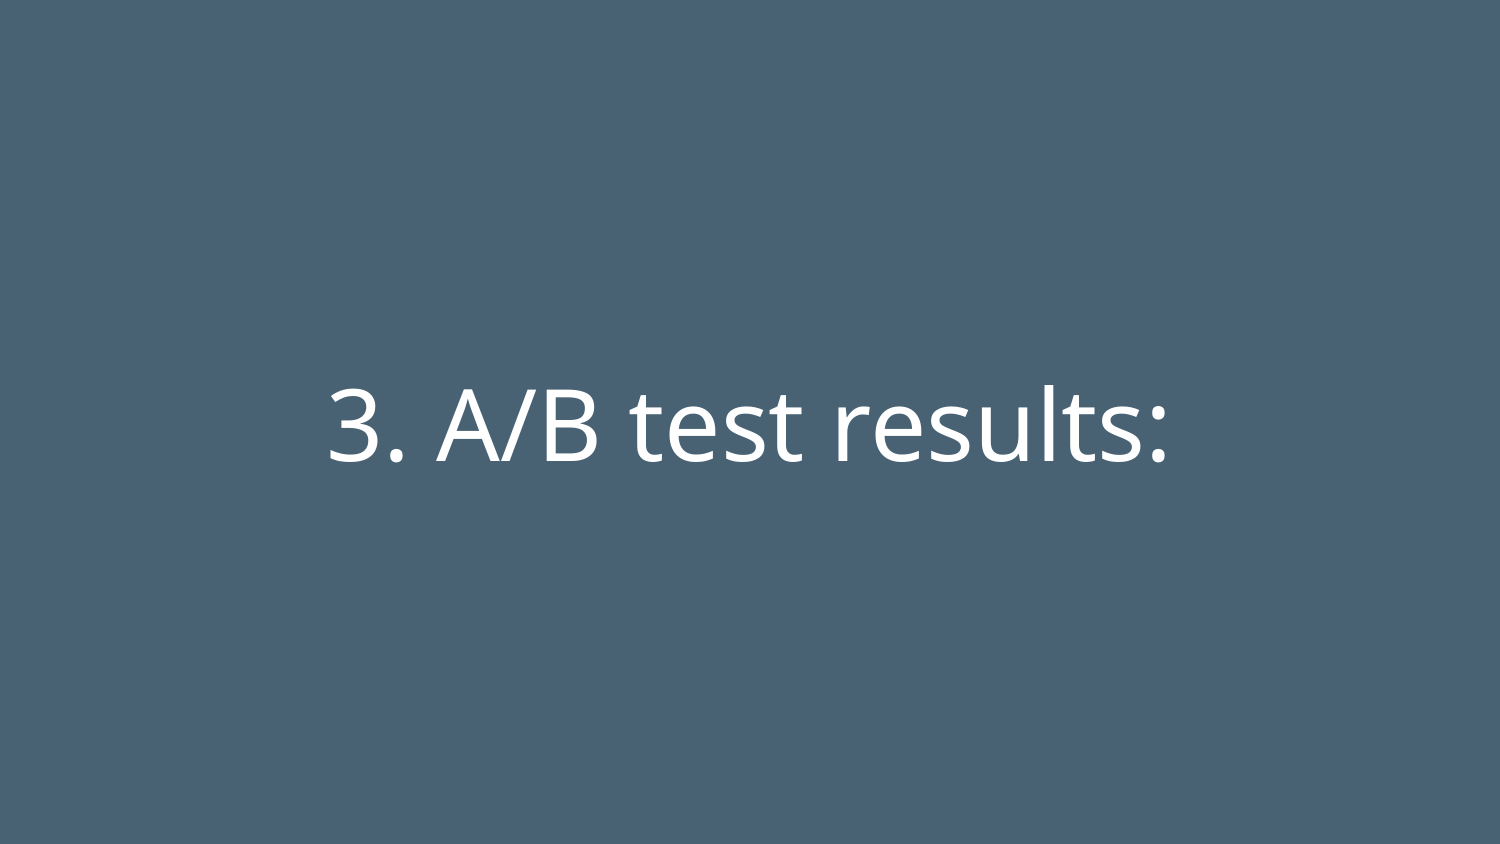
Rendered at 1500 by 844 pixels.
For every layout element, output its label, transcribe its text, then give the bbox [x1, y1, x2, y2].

text_box 3. A/B test results: [123, 253, 1377, 591]
